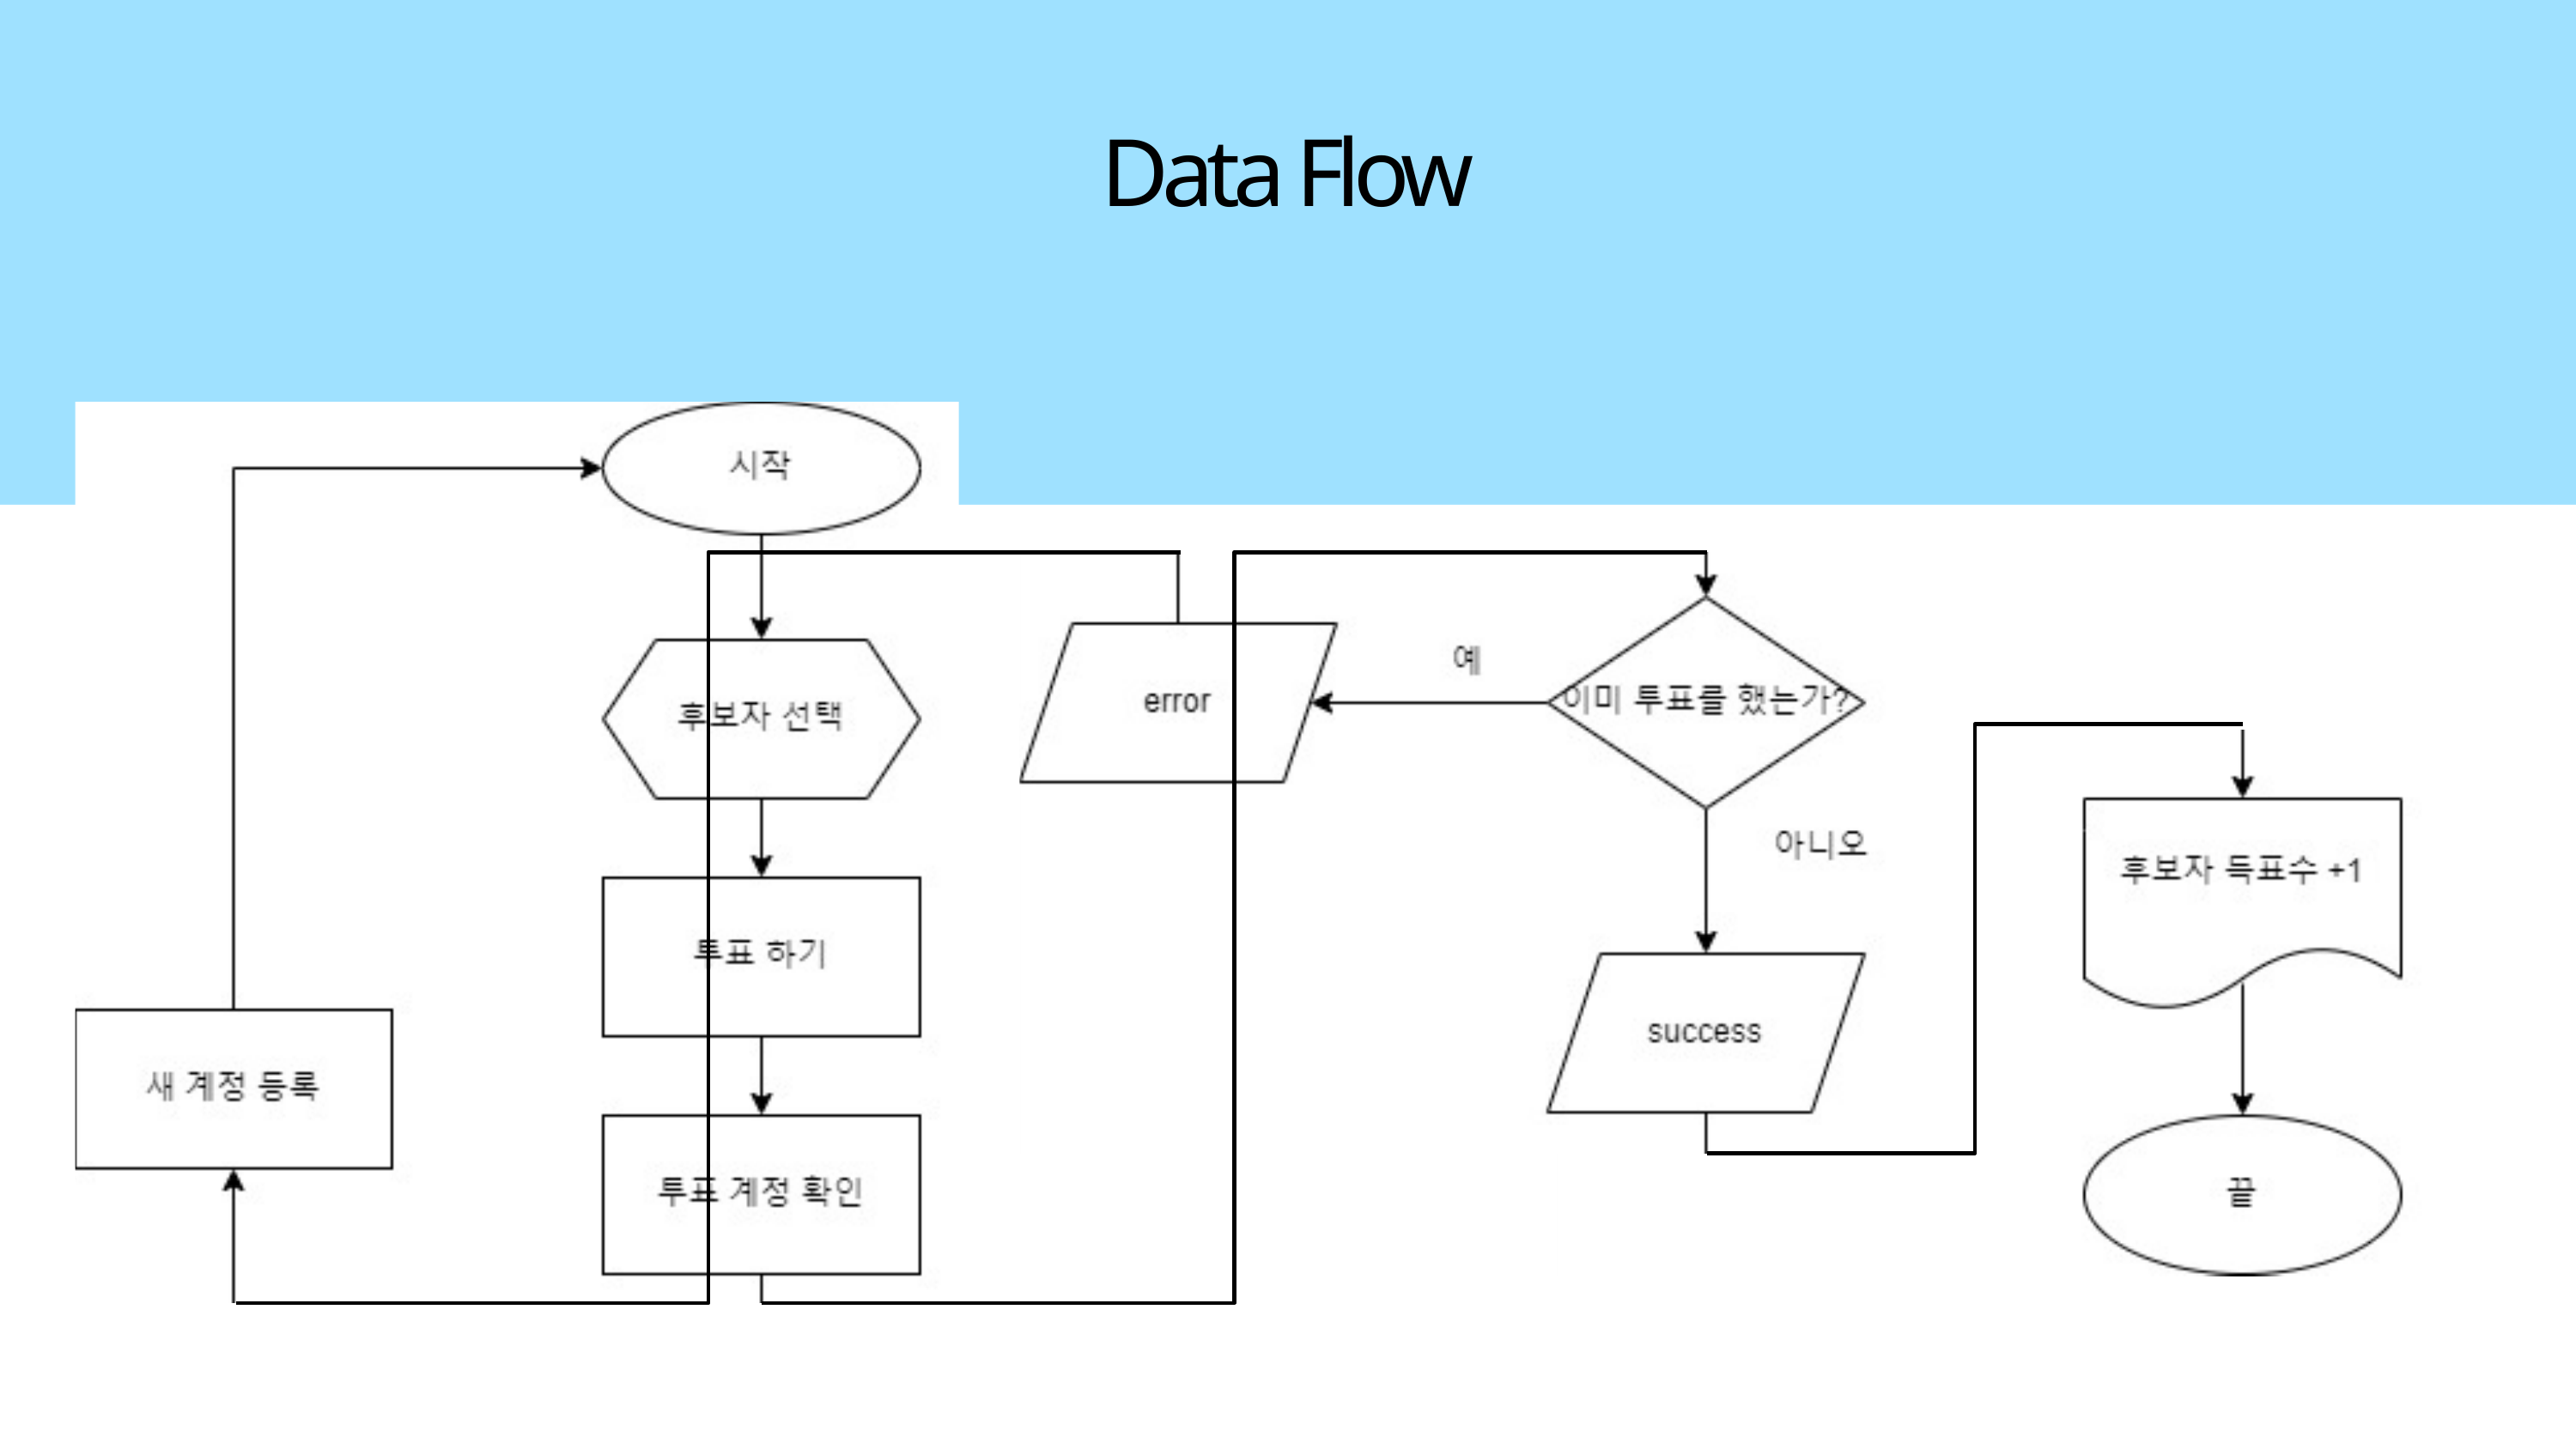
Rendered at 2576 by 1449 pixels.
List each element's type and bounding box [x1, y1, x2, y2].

text_box [1706, 724, 2244, 1154]
text_box [235, 552, 1182, 1304]
text_box [0, 0, 2576, 505]
picture [1707, 552, 1904, 724]
picture [1707, 730, 2440, 1277]
picture [75, 402, 959, 1304]
text_box [1182, 552, 1707, 1304]
